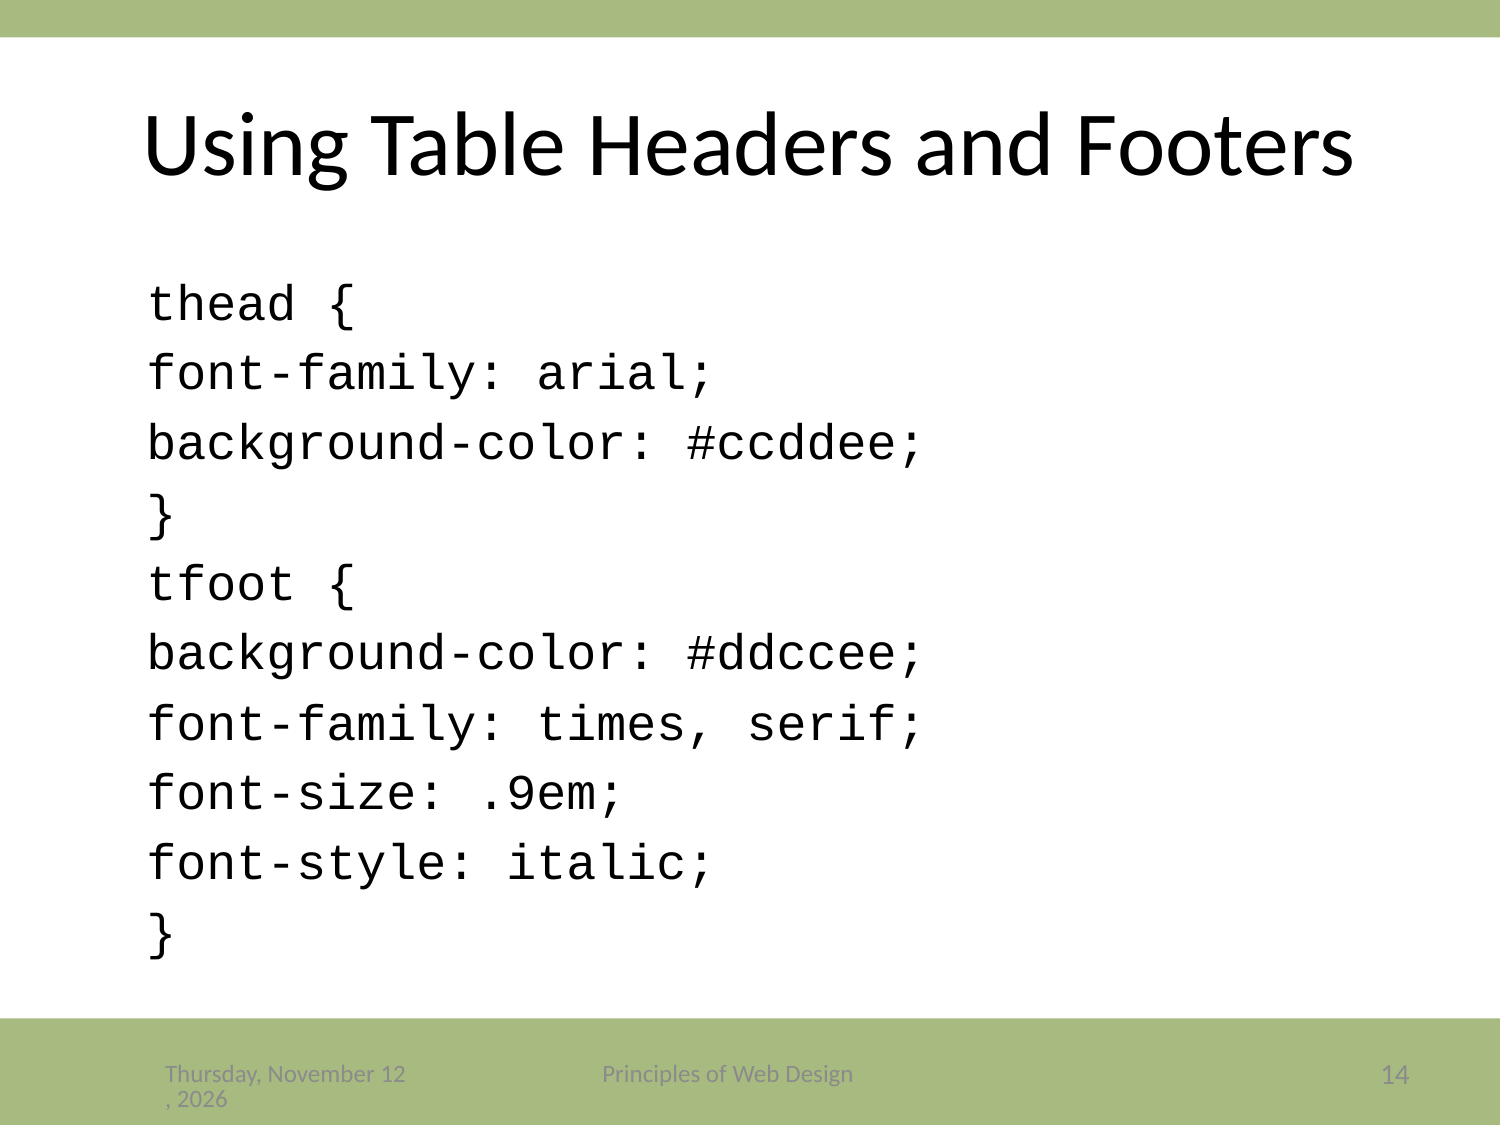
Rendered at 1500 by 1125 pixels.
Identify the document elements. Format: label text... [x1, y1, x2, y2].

slide_number 14 [1074, 1042, 1425, 1103]
footer Principles of Web Design [474, 1042, 988, 1103]
list thead { font-family: arial; background-color: #ccddee; } tfoot { background-color: #ddccee; font-family: times, serif; font-size: .9em; font-style: italic; } [75, 262, 1425, 1005]
title Using Table Headers and Footers [75, 45, 1425, 233]
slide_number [150, 1042, 425, 1103]
